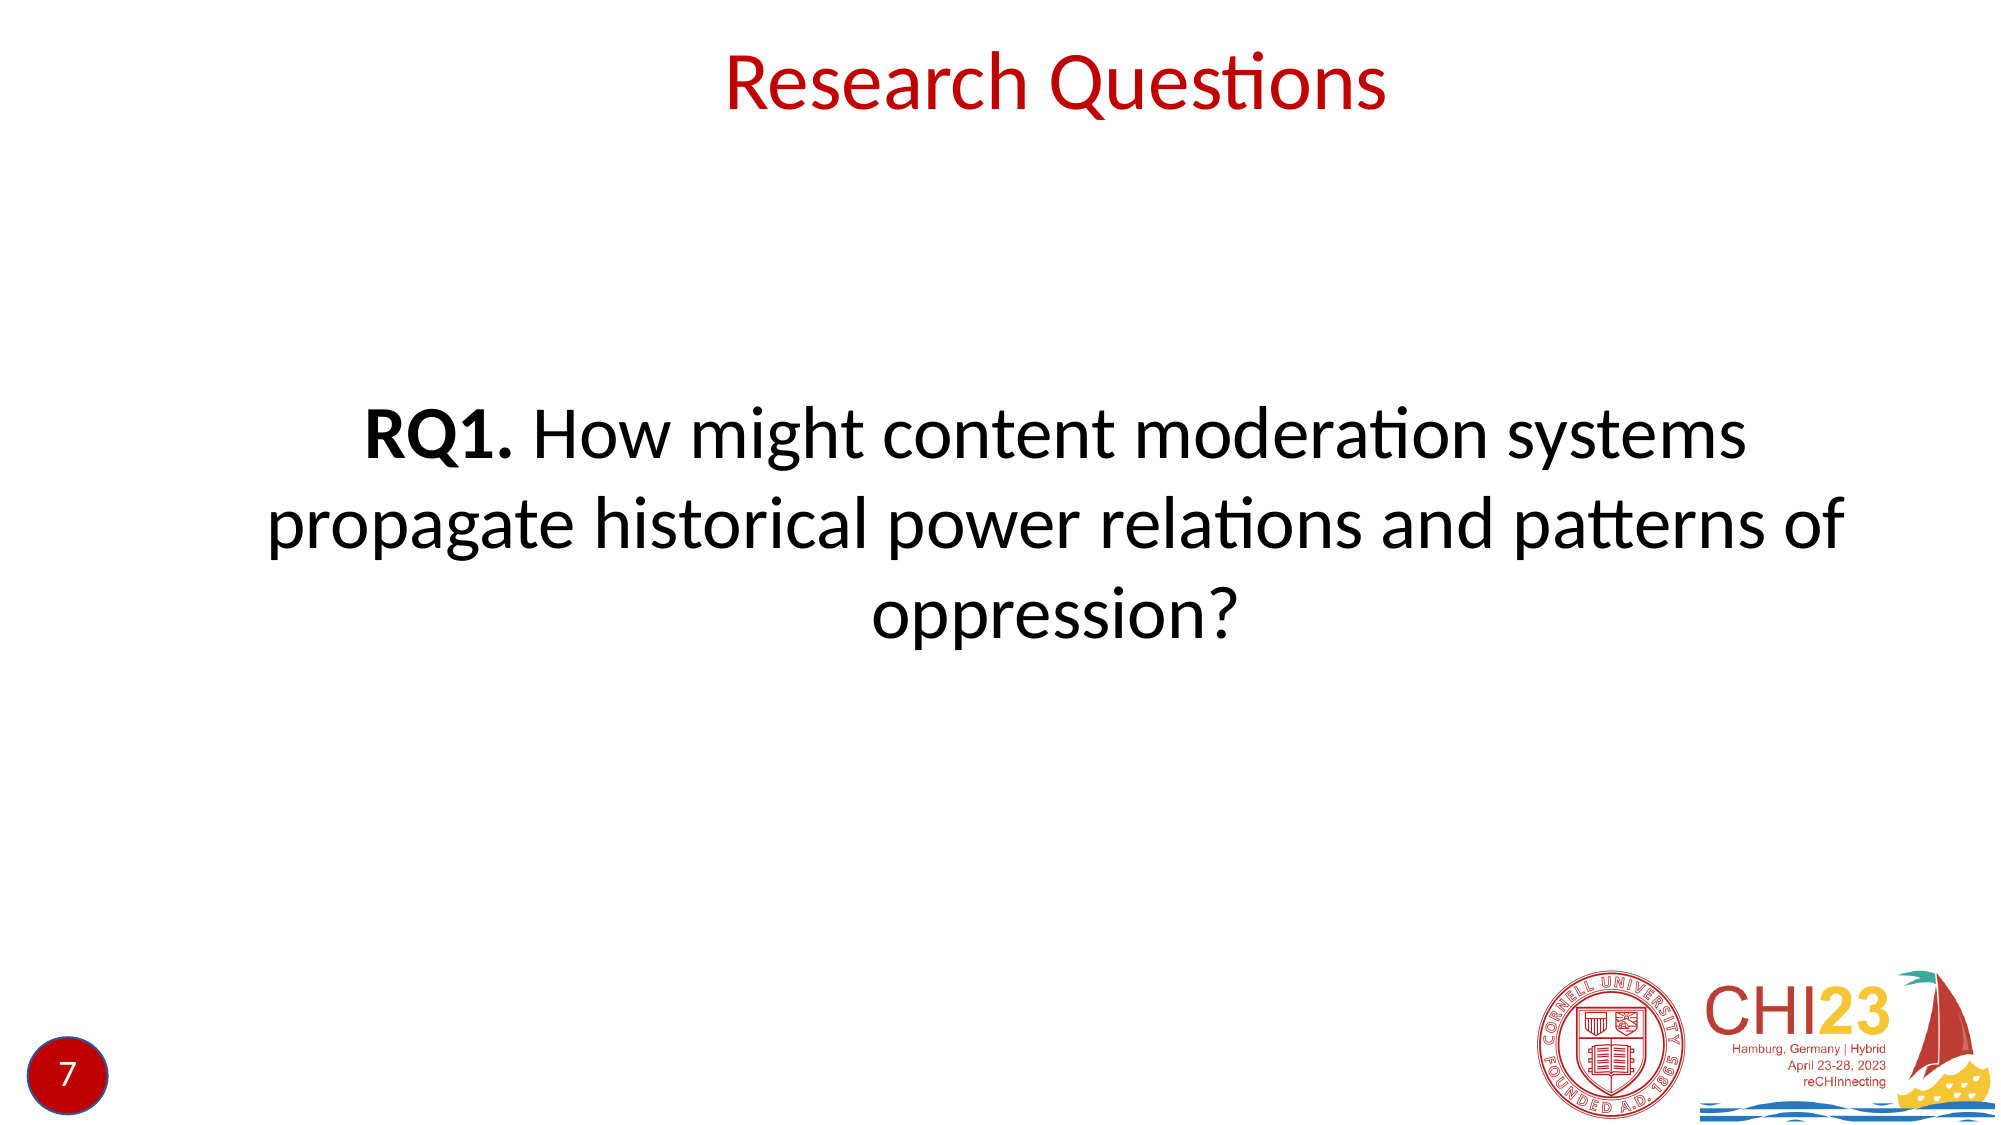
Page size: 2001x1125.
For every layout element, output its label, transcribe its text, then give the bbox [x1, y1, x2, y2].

picture [1532, 966, 1691, 1125]
text_box Research Questions [691, 18, 1422, 134]
slide_number 7 [18, 1037, 118, 1106]
text_box RQ1. How might content moderation systems propagate historical power relations and patterns of oppression? [188, 376, 1925, 661]
picture [1700, 966, 1995, 1125]
